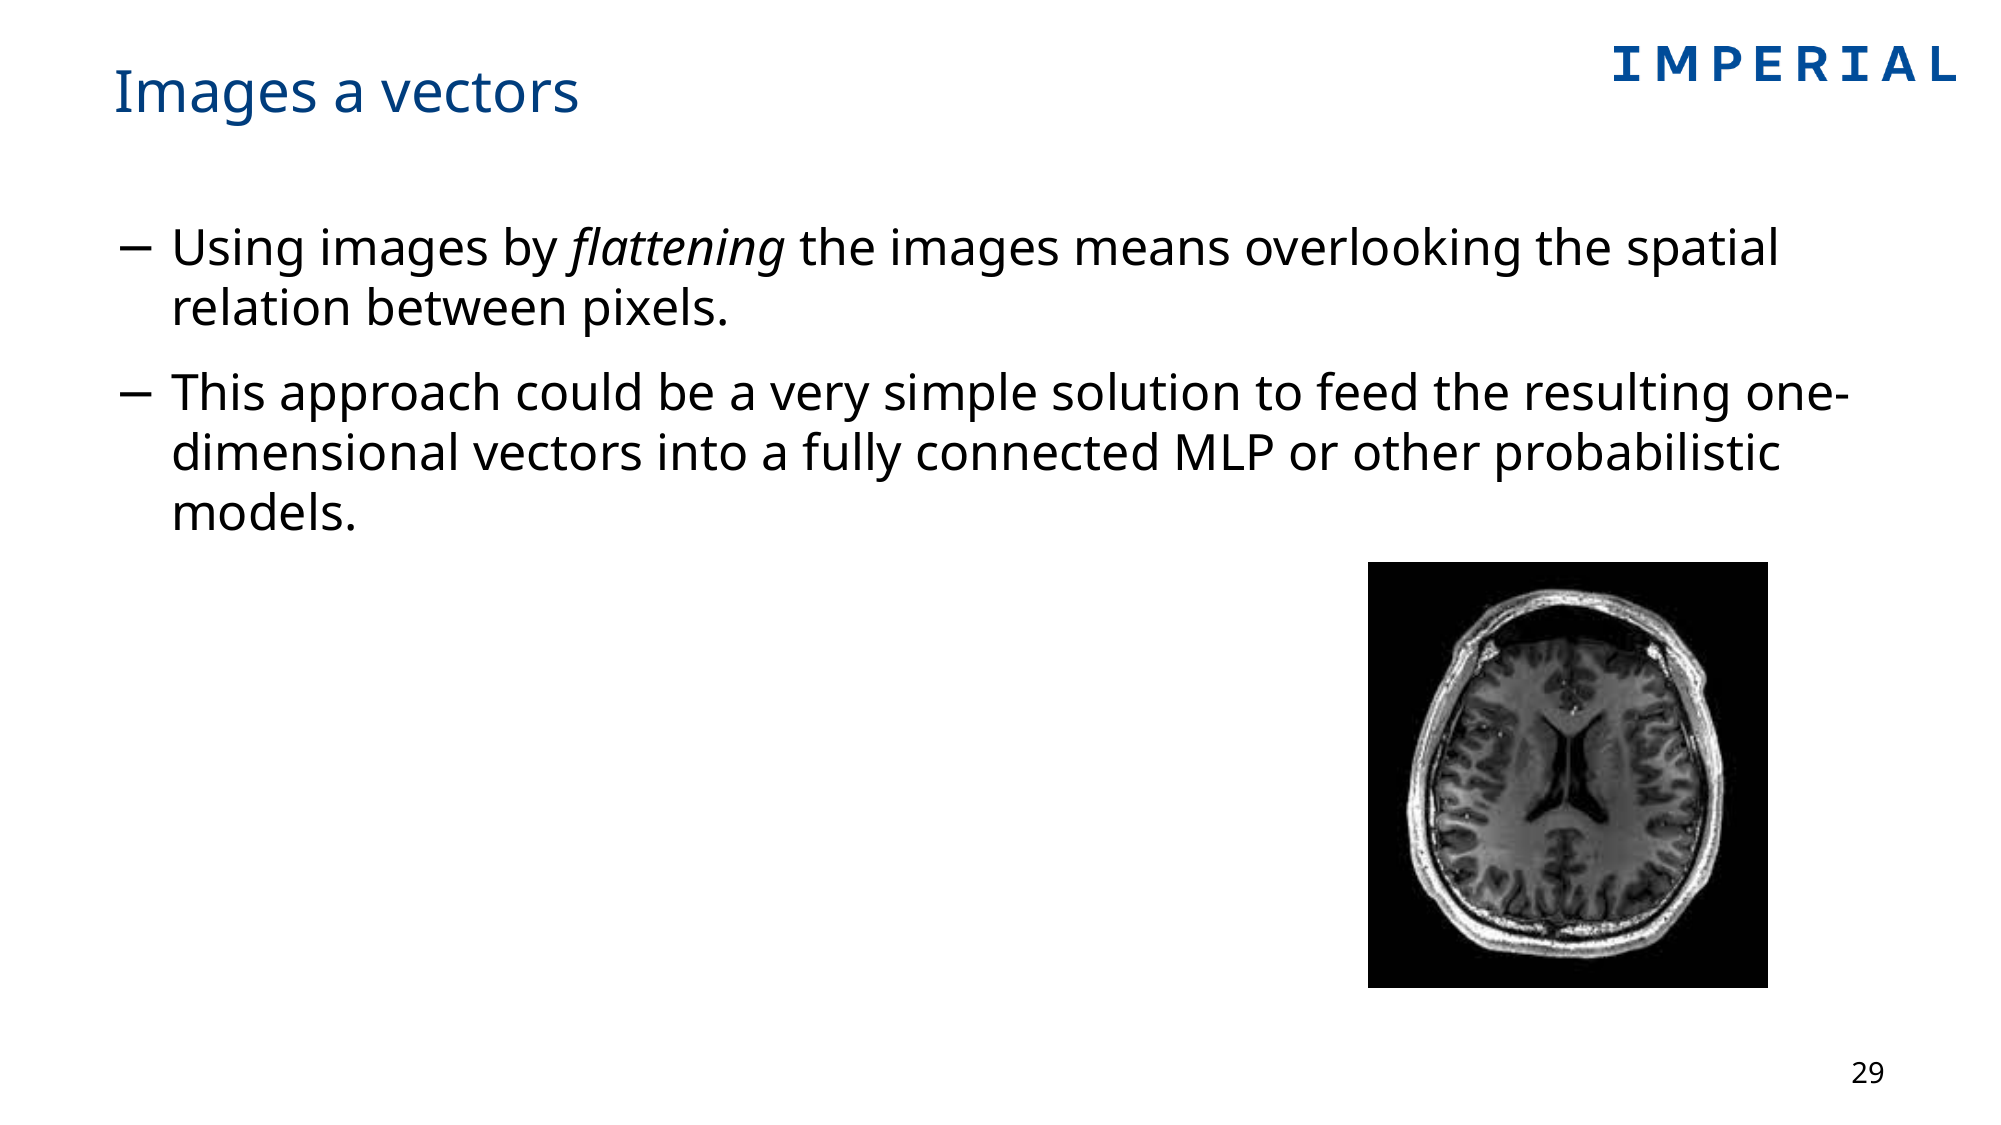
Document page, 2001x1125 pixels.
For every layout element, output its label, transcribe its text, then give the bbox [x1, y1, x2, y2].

slide_number 29 [1433, 1046, 1901, 1103]
list Using images by flattening the images means overlooking the spatial relation between pixels. This approach could be a very simple solution to feed the resulting one-dimensional vectors into a fully connected MLP or other probabilistic models. [99, 208, 1900, 1024]
title Images a vectors [99, 0, 1900, 184]
picture [1900, 46, 1956, 81]
picture [1368, 562, 1768, 988]
